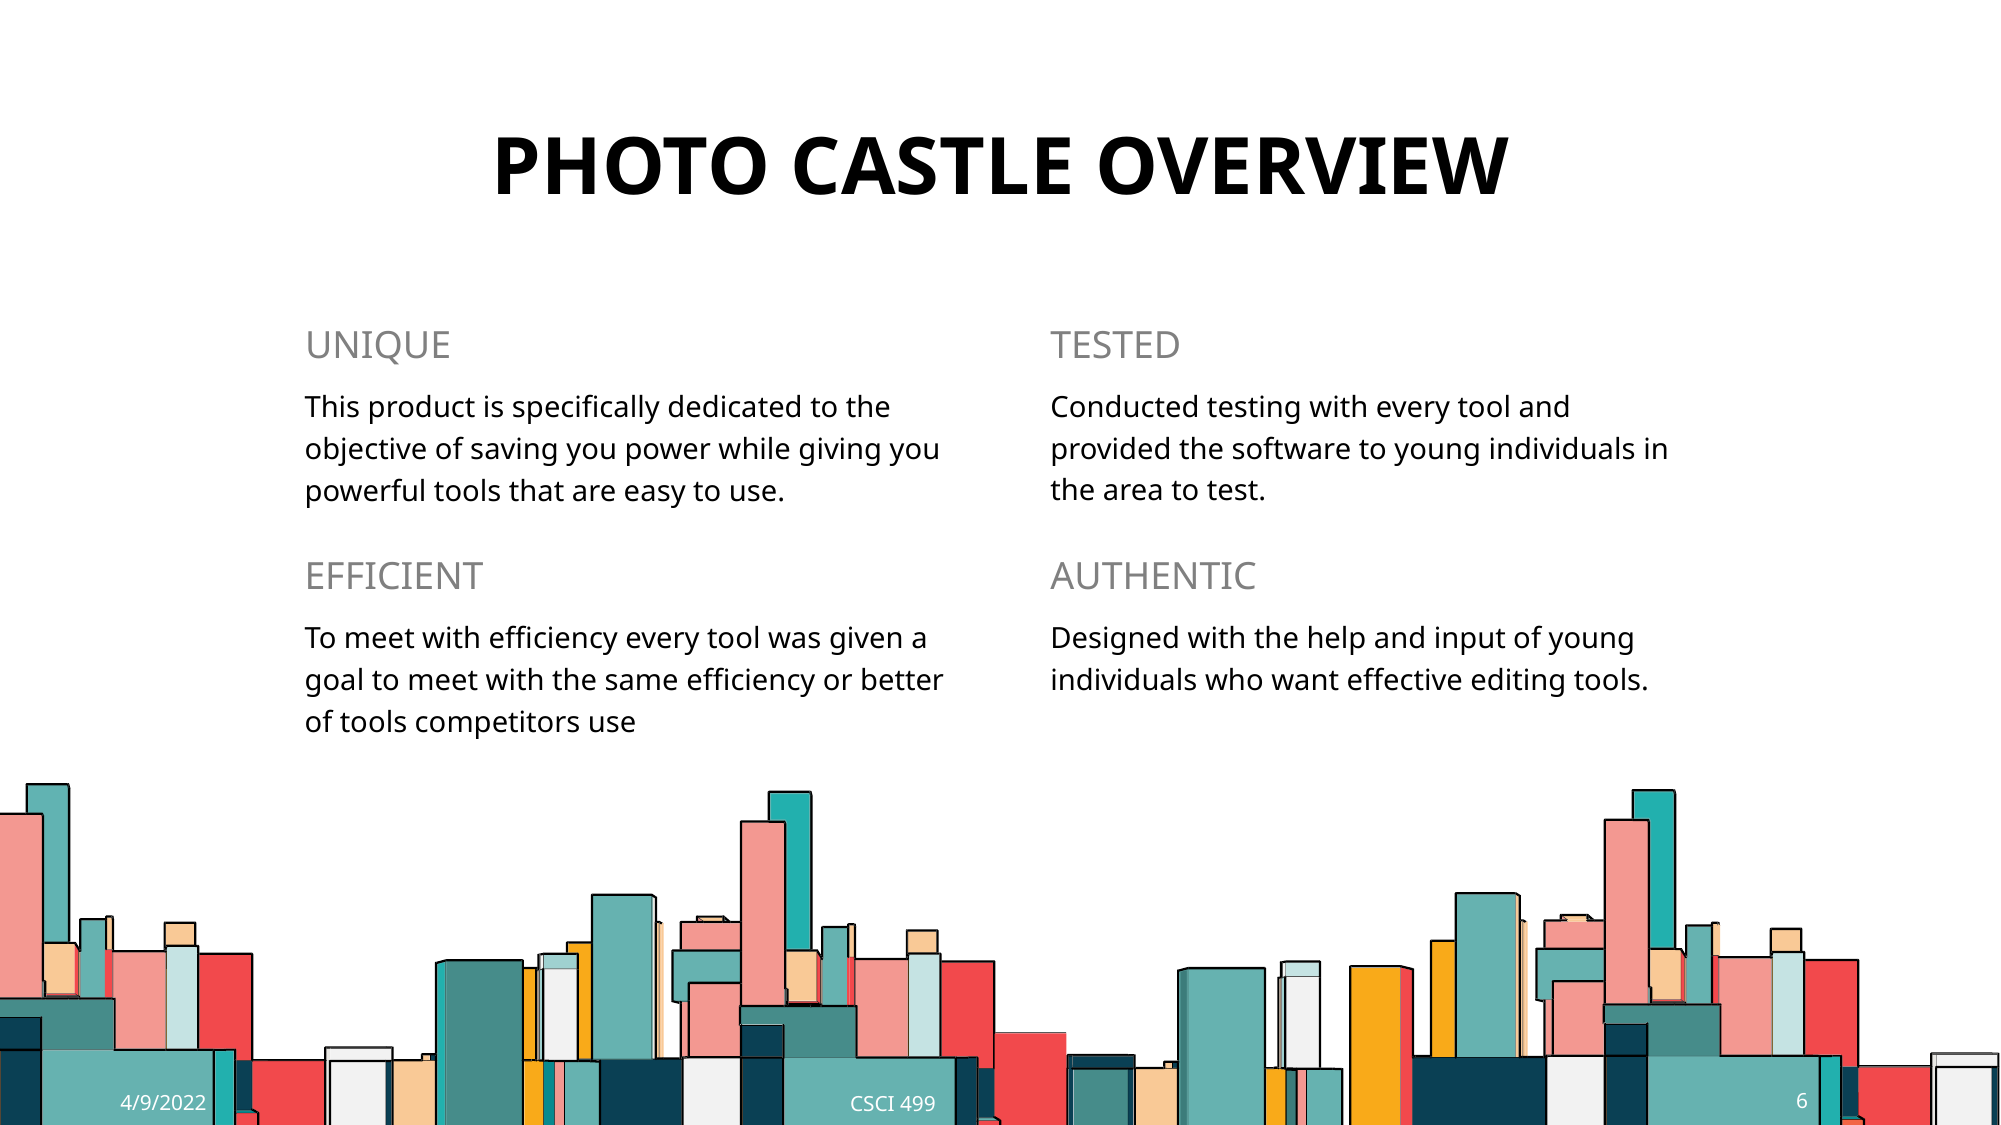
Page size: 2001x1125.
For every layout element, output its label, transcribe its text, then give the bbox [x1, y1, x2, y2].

list UNIQUE [290, 304, 965, 374]
list TESTED [1035, 304, 1711, 374]
list To meet with efficiency every tool was given a goal to meet with the same efficiency or better of tools competitors use [289, 605, 965, 842]
list Designed with the help and input of young individuals who want effective editing tools. [1035, 605, 1711, 741]
list AUTHENTIC [1035, 535, 1711, 605]
list This product is specifically dedicated to the objective of saving you power while giving you powerful tools that are easy to use. [289, 374, 965, 535]
list Conducted testing with every tool and provided the software to young individuals in the area to test. [1035, 374, 1711, 535]
list EFFICIENT [289, 535, 965, 605]
slide_number 6 [1372, 1072, 1823, 1125]
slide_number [105, 1072, 555, 1125]
title Photo castle OVERVIEW [154, 60, 1847, 278]
footer CSCI 499 [555, 1072, 1231, 1125]
